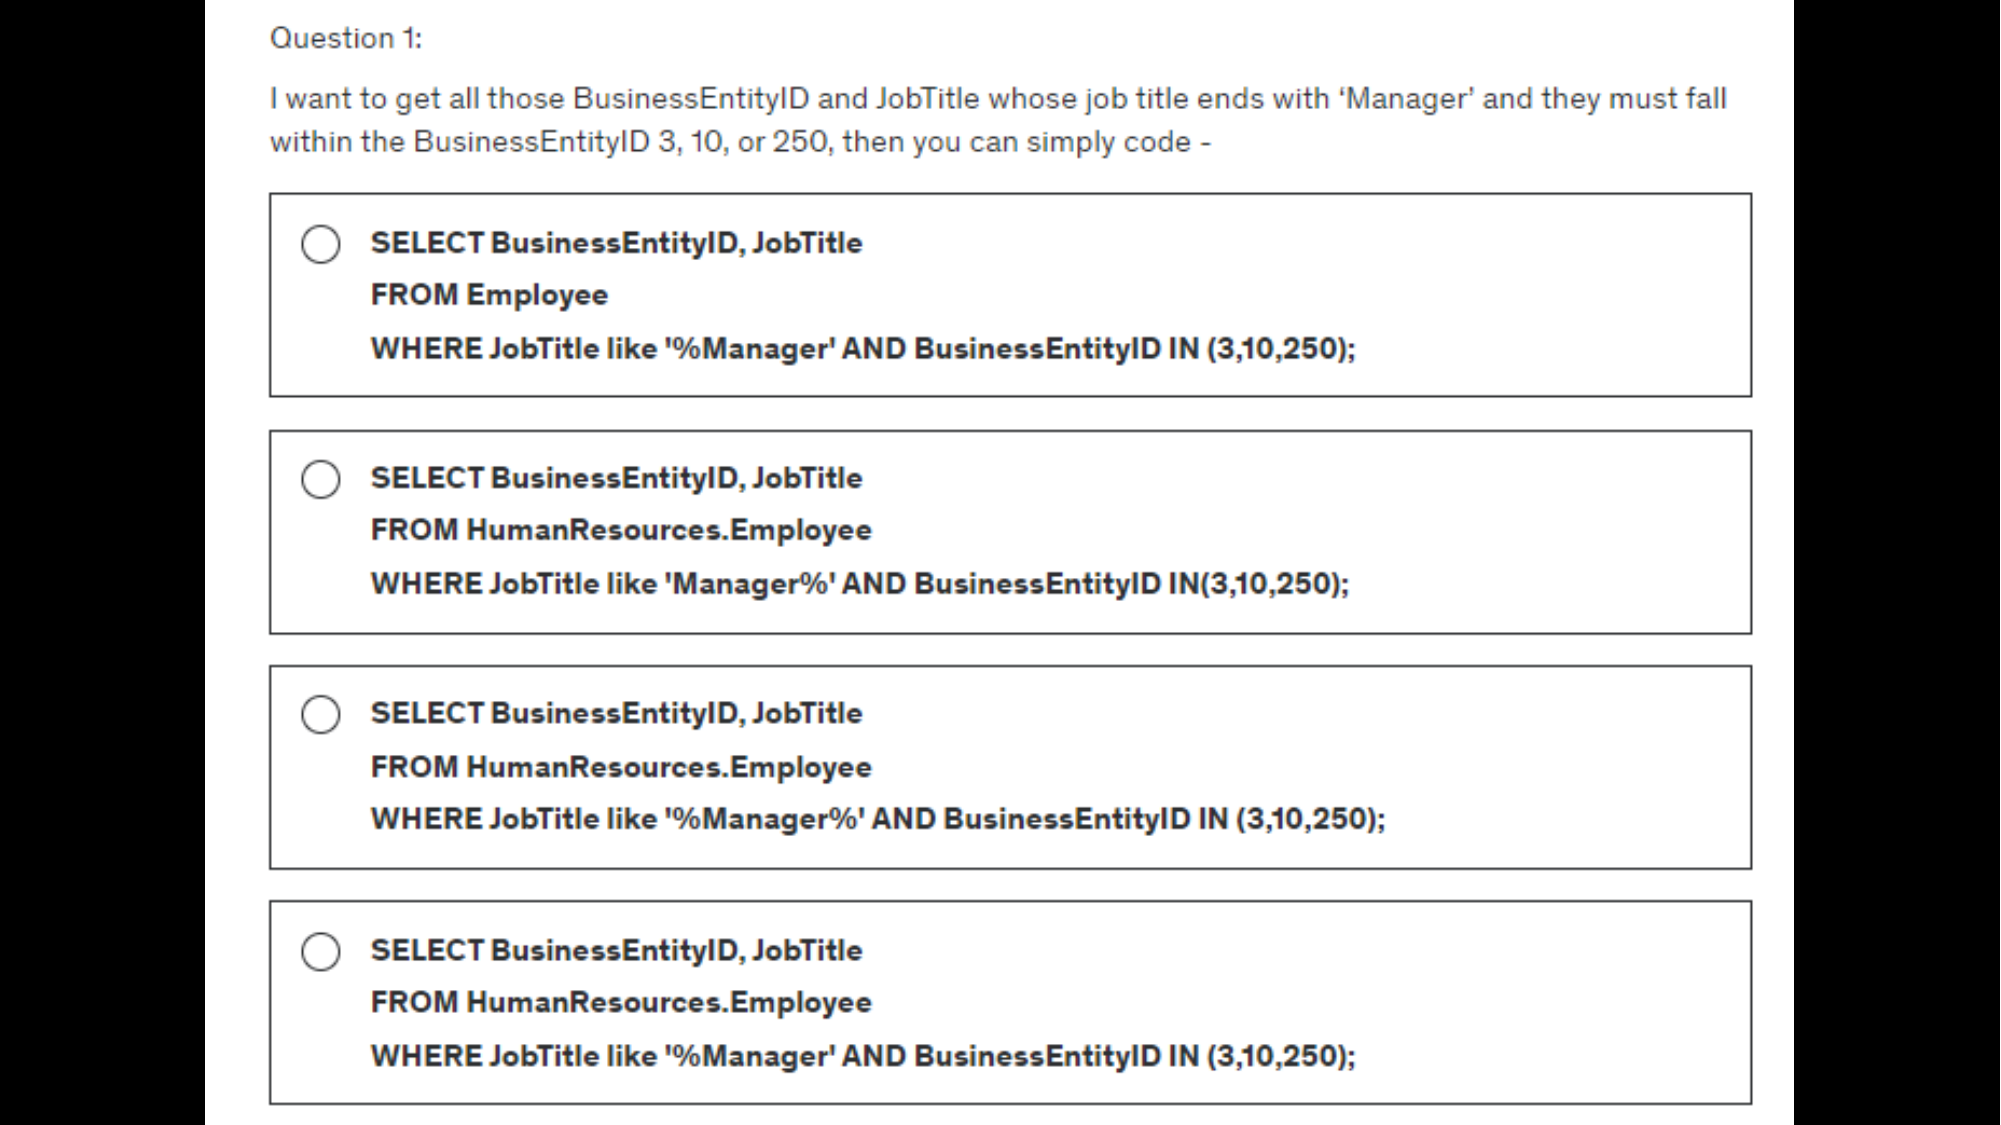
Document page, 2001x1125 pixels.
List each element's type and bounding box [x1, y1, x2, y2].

picture [205, 0, 1795, 1125]
